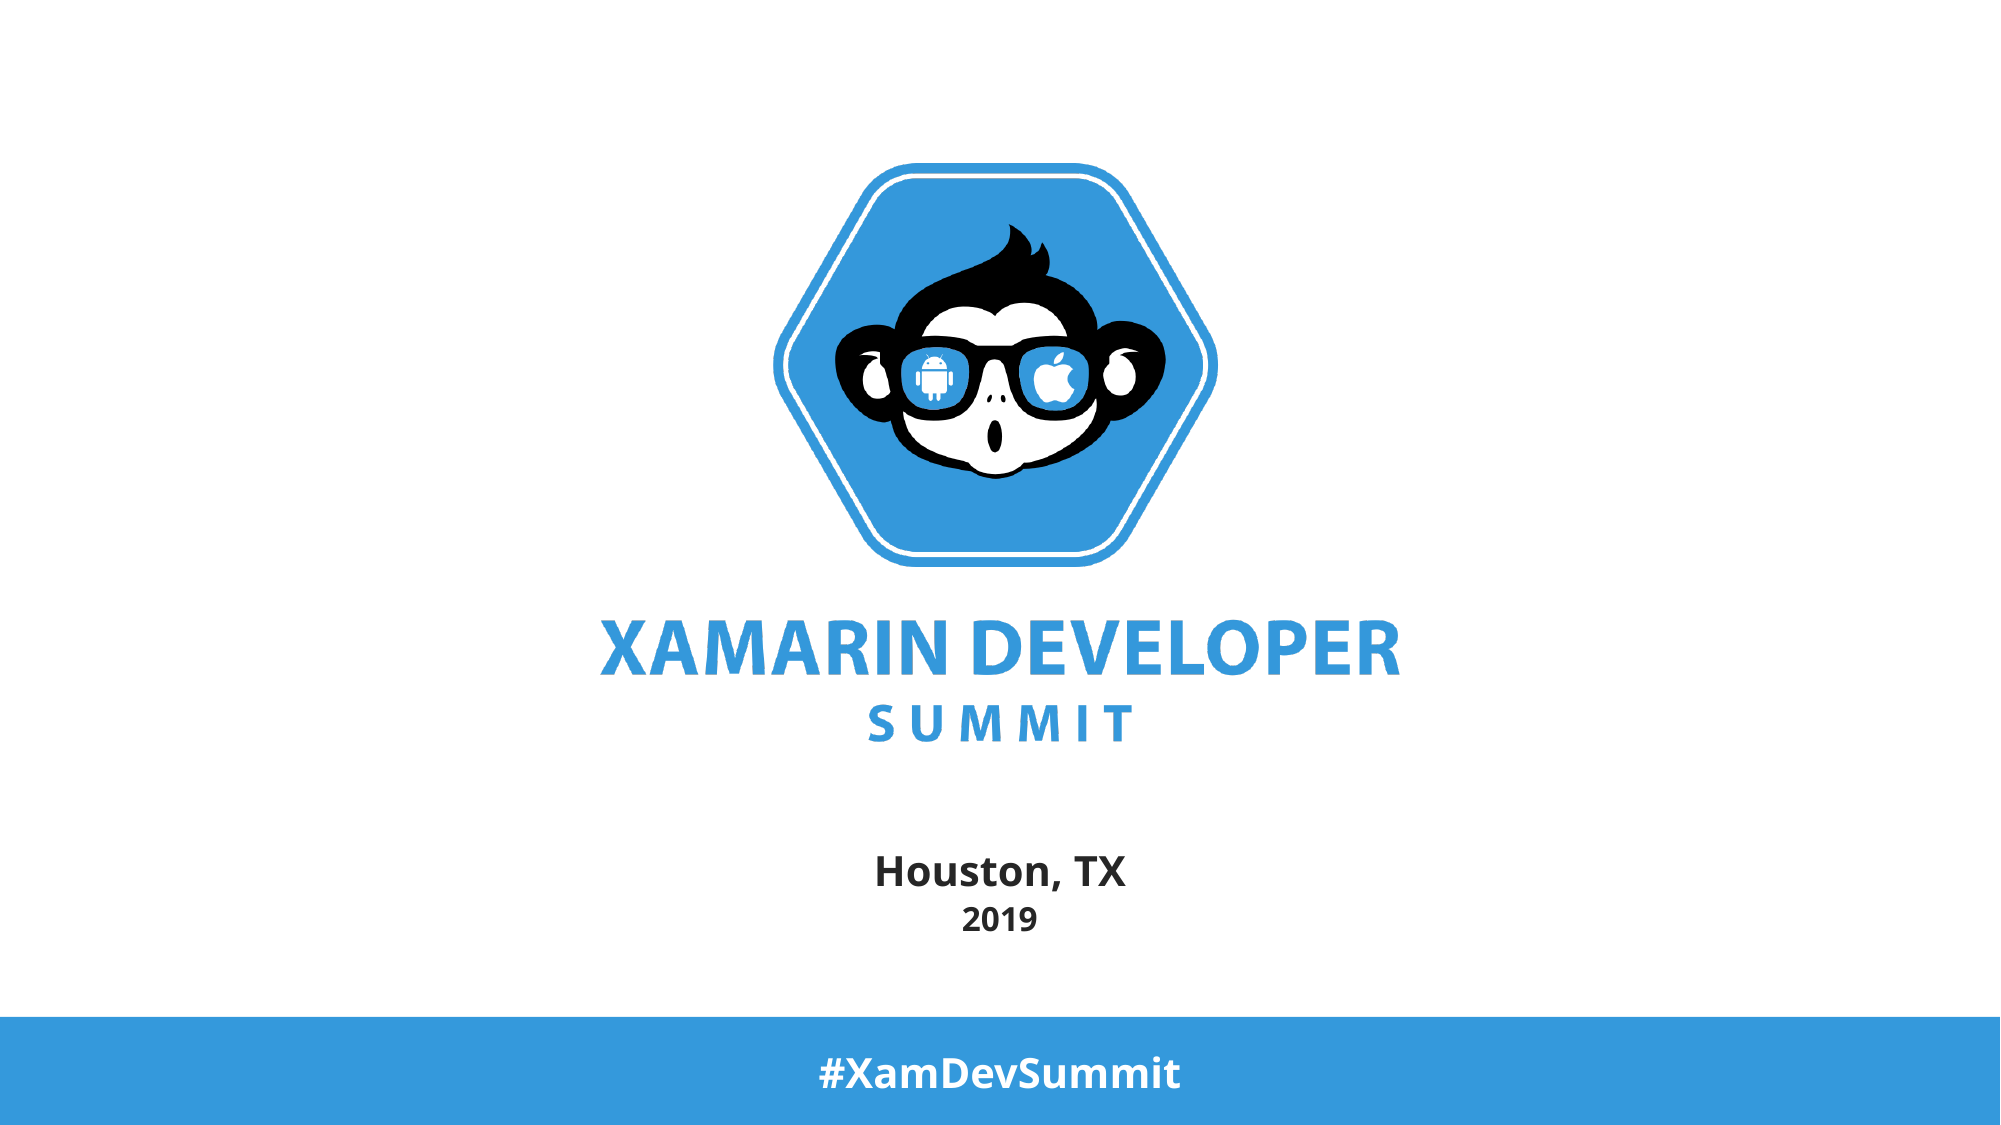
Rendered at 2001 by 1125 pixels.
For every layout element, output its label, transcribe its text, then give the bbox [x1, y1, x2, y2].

text_box Houston, TX [640, 842, 1360, 890]
picture [599, 163, 1400, 742]
text_box 2019 [640, 890, 1360, 952]
text_box [0, 1016, 2000, 1125]
text_box #XamDevSummit [640, 1044, 1360, 1106]
